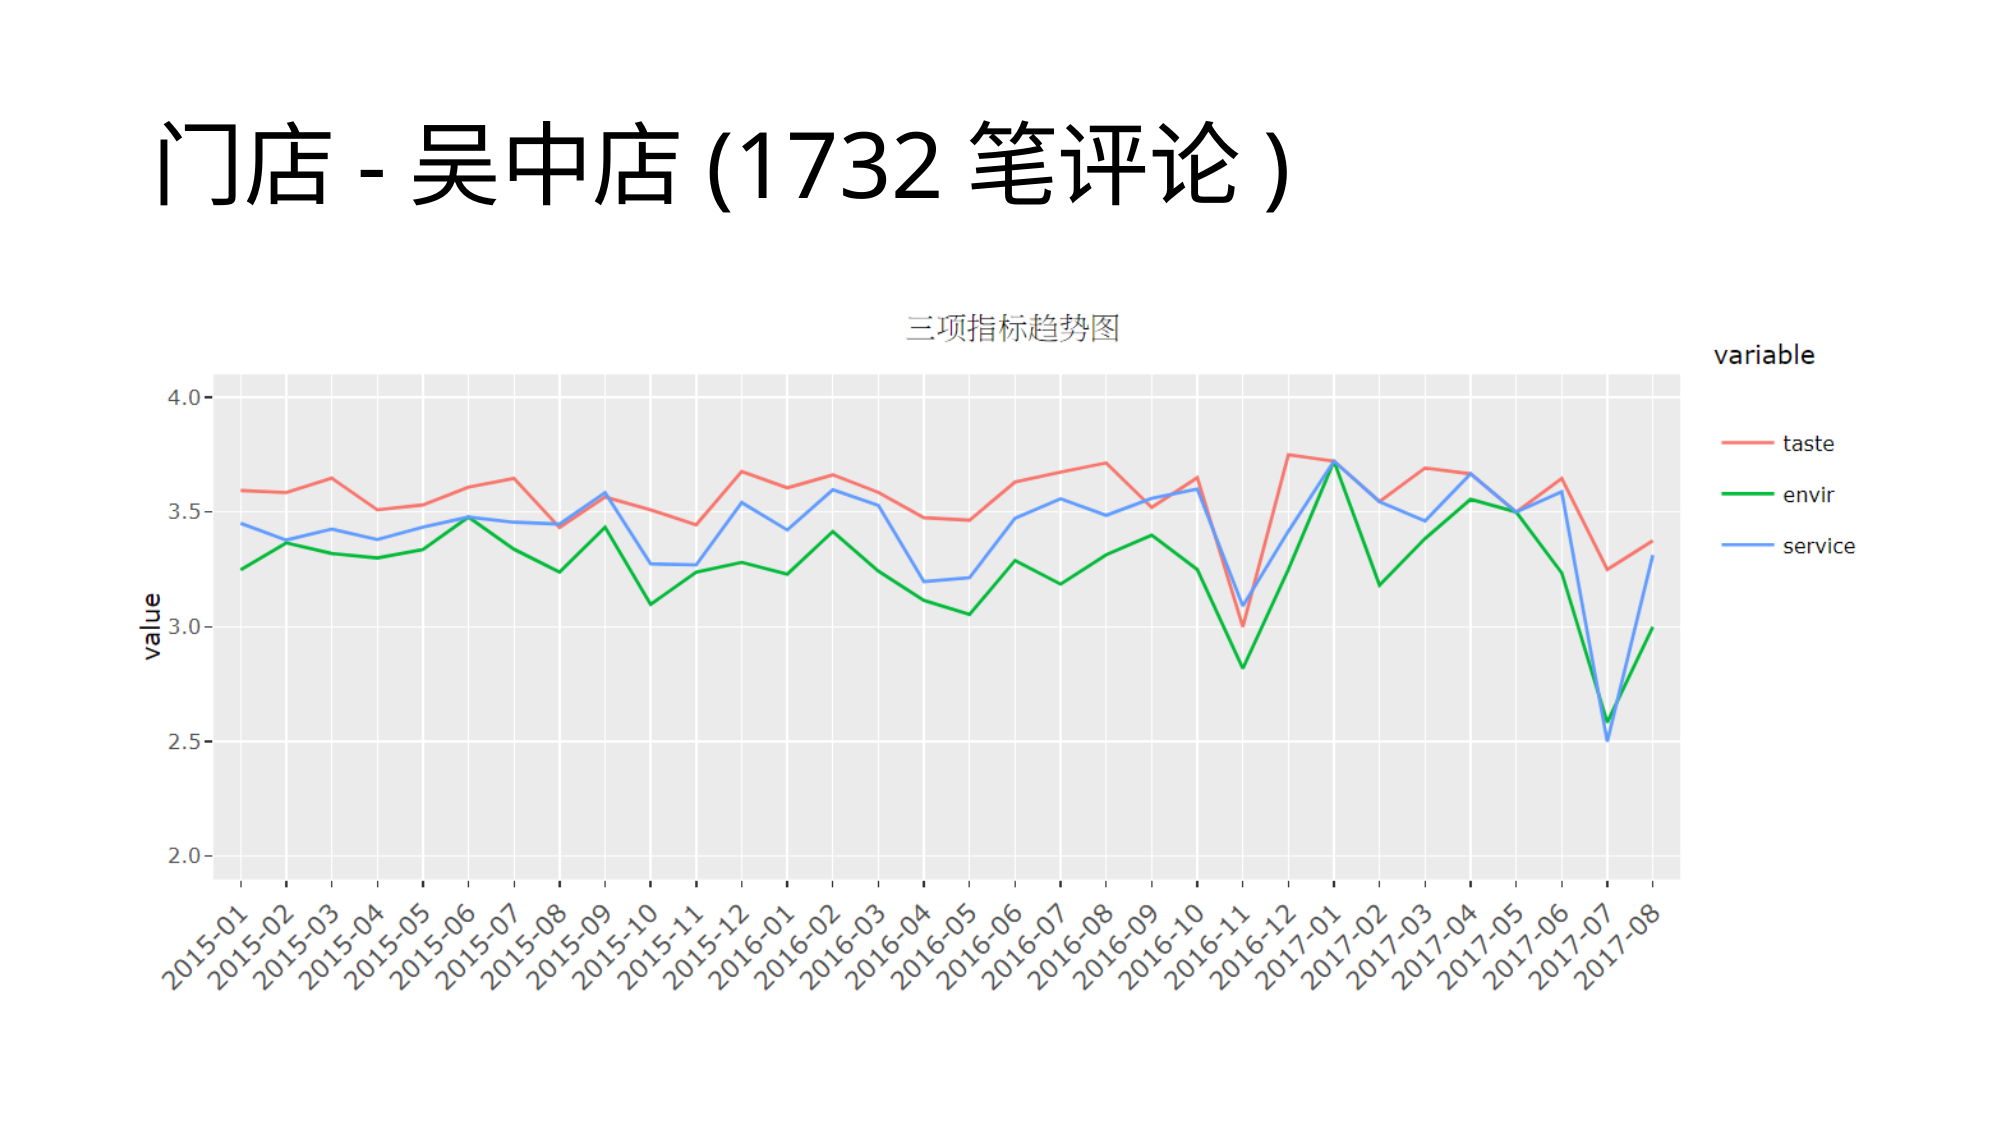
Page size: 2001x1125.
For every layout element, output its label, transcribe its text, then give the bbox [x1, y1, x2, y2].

title 门店-吴中店(1732笔评论) [137, 59, 1863, 278]
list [137, 304, 1863, 1009]
